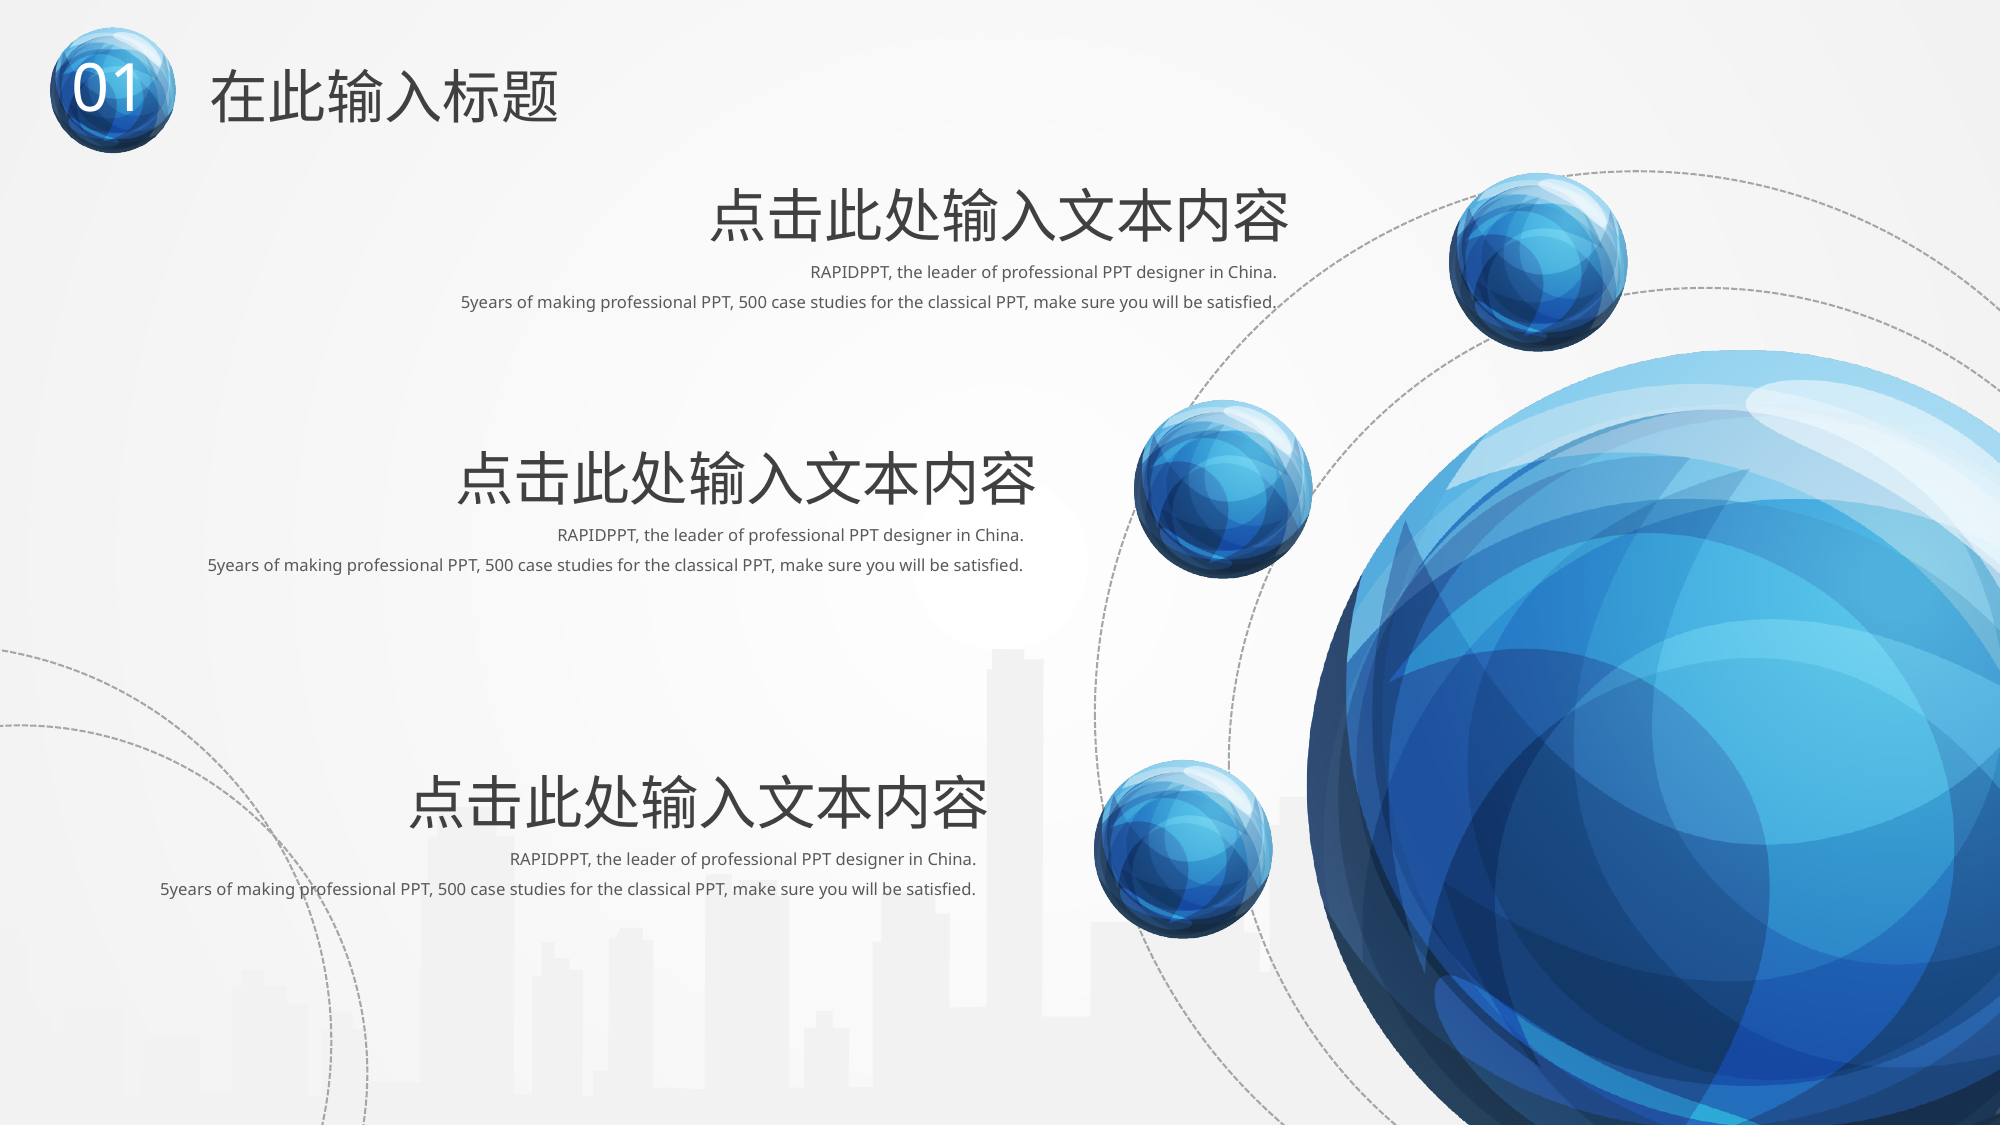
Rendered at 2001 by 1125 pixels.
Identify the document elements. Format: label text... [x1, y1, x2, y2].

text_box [97, 435, 1056, 616]
text_box [1310, 207, 1439, 314]
picture [1084, 157, 2000, 1125]
text_box 在此输入标题 [195, 53, 575, 138]
picture [43, 17, 191, 163]
text_box [0, 649, 333, 1125]
text_box [1649, 170, 2000, 314]
text_box [1149, 953, 1267, 1111]
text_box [49, 758, 1009, 940]
text_box [319, 940, 369, 1125]
text_box [1093, 535, 1267, 745]
text_box [1204, 353, 1267, 385]
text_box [350, 171, 1310, 353]
